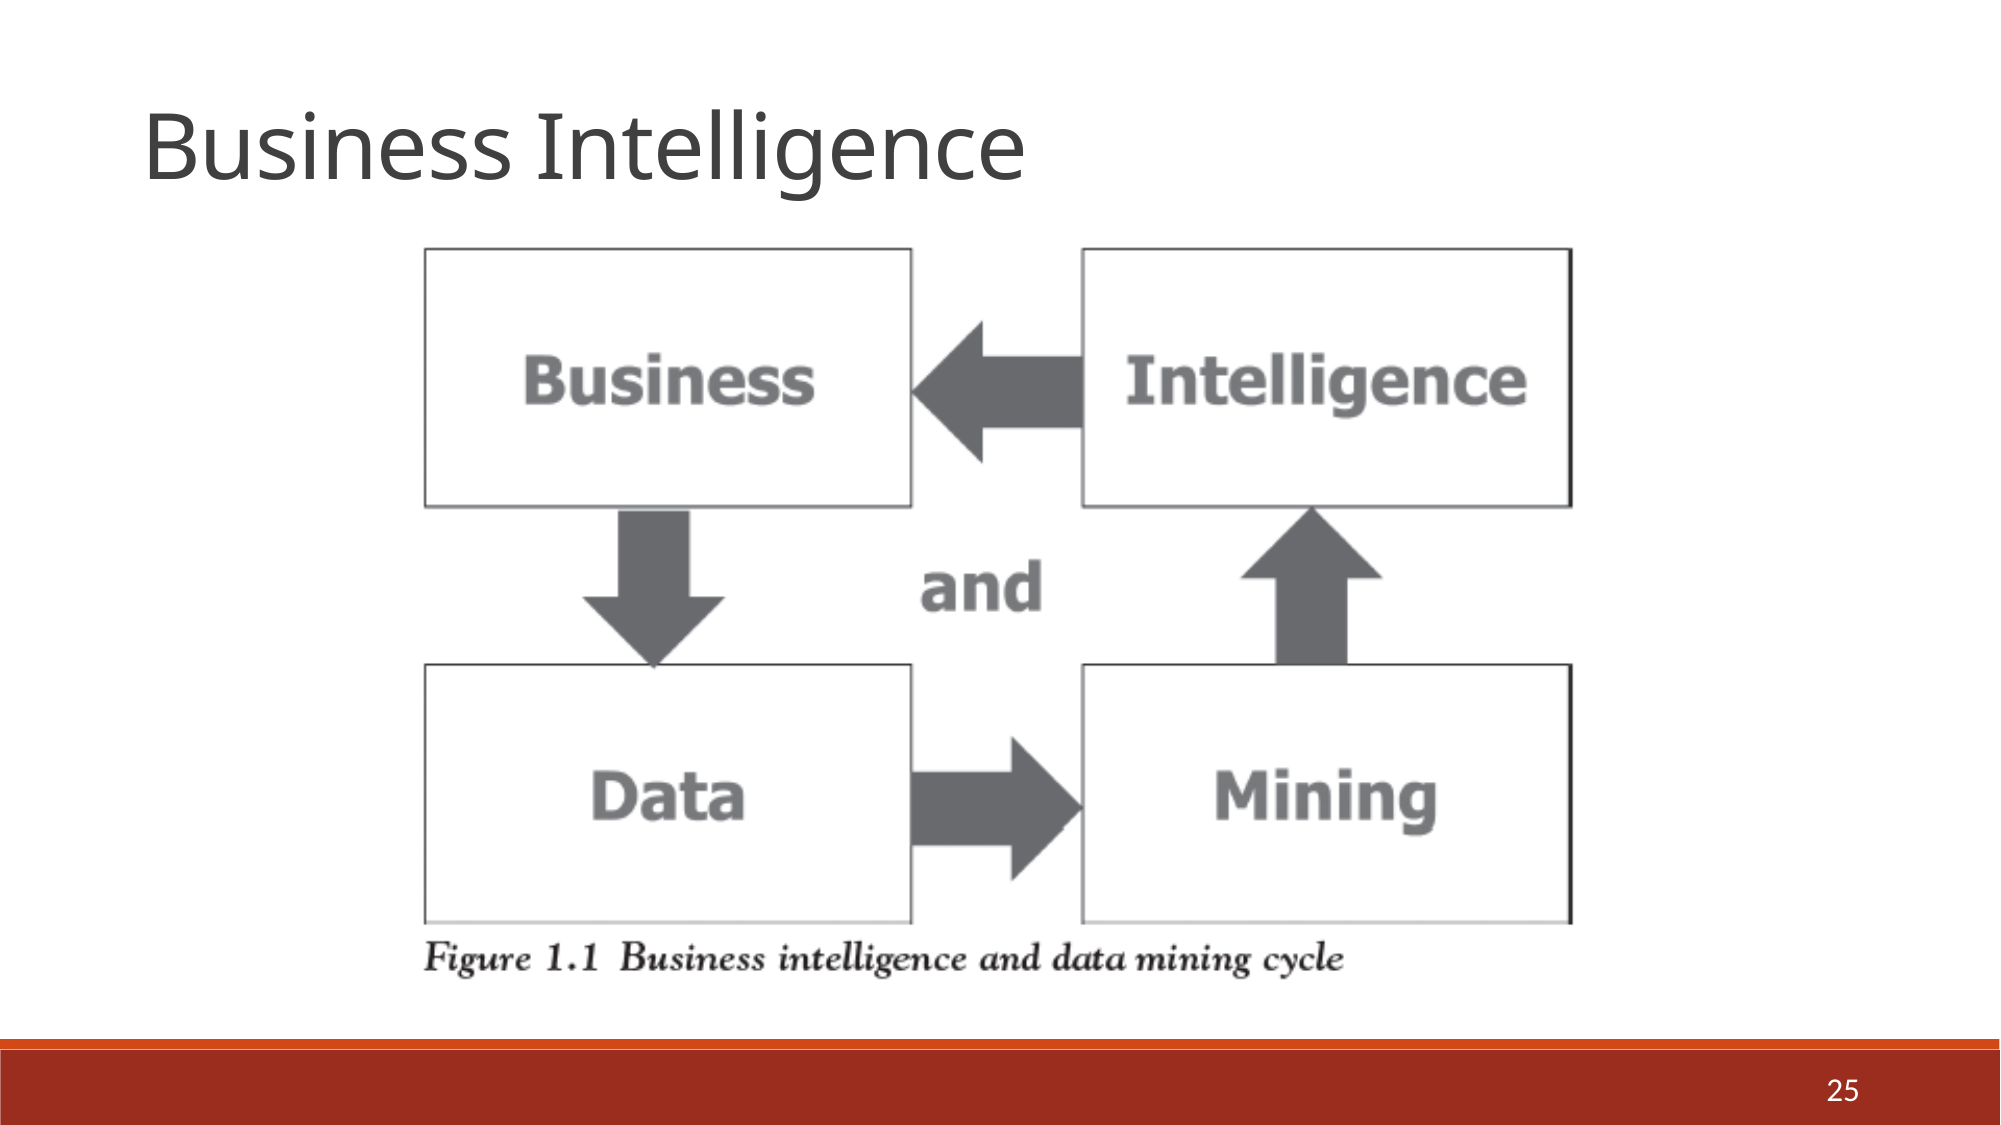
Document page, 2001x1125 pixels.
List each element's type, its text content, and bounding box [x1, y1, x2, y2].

text_box Business Intelligence [126, 97, 1821, 237]
slide_number 25 [126, 1061, 1875, 1115]
picture [409, 236, 1592, 994]
